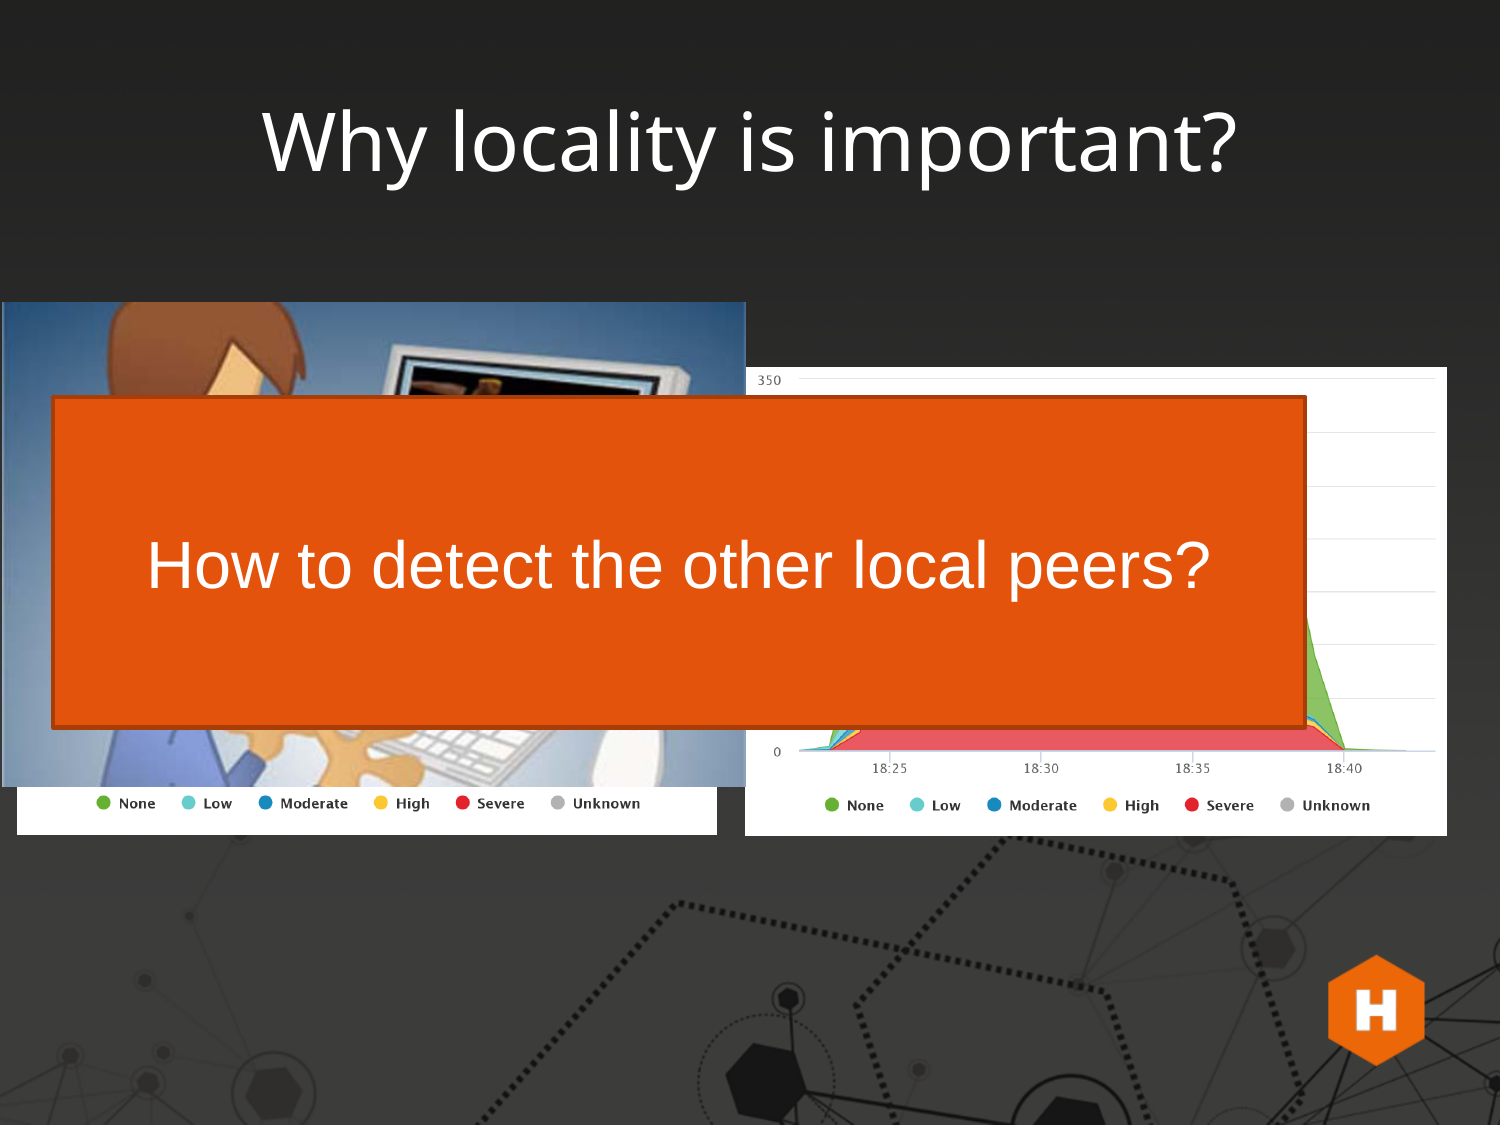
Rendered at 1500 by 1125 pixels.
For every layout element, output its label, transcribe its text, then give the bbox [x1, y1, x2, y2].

picture [0, 0, 1500, 1125]
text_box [903, 562, 1105, 669]
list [745, 367, 1448, 836]
title Why locality is important? [75, 45, 1425, 233]
